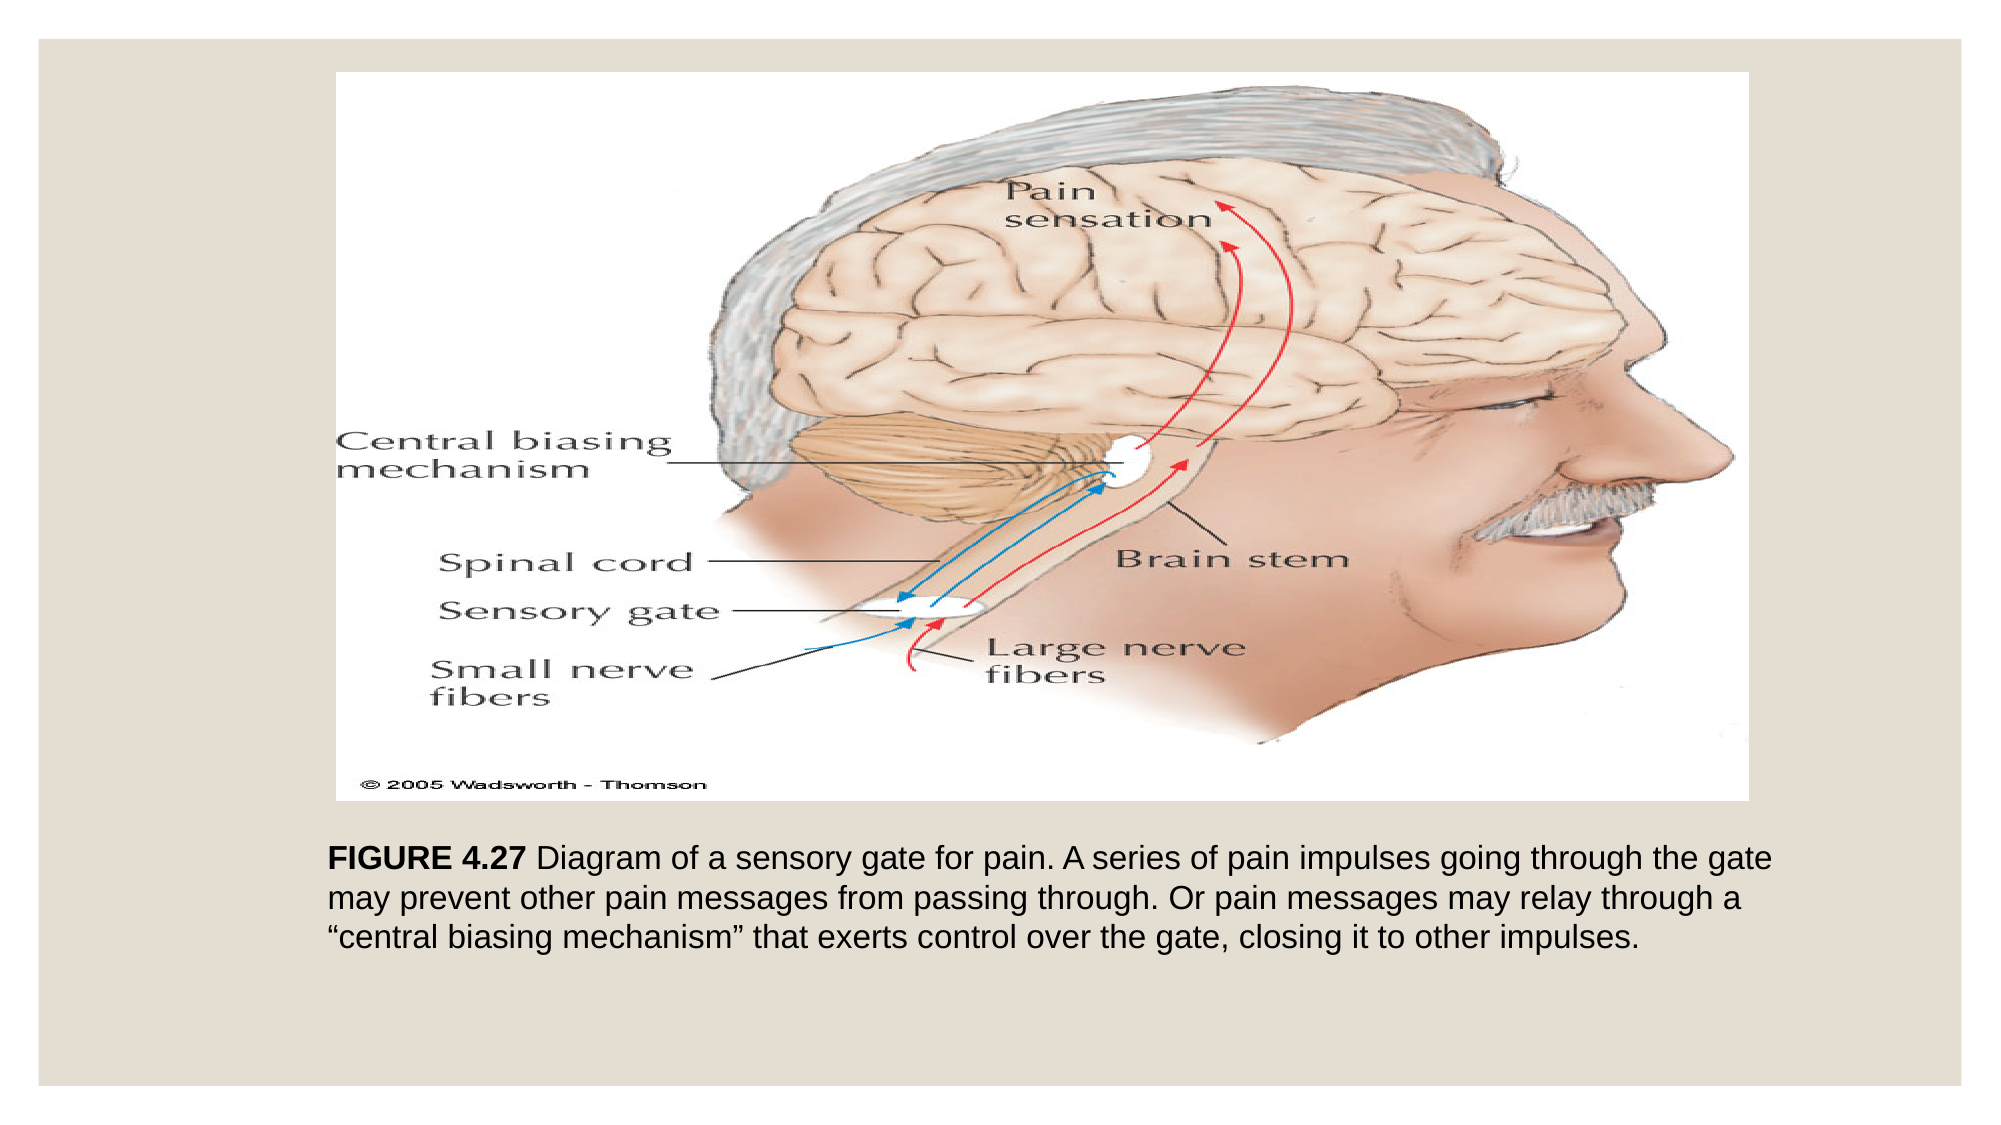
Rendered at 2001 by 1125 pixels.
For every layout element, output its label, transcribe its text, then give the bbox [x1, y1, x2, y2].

text_box FIGURE 4.27 Diagram of a sensory gate for pain. A series of pain impulses going through the gate may prevent other pain messages from passing through. Or pain messages may relay through a “central biasing mechanism” that exerts control over the gate, closing it to other impulses. [312, 828, 1795, 963]
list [336, 72, 1749, 801]
